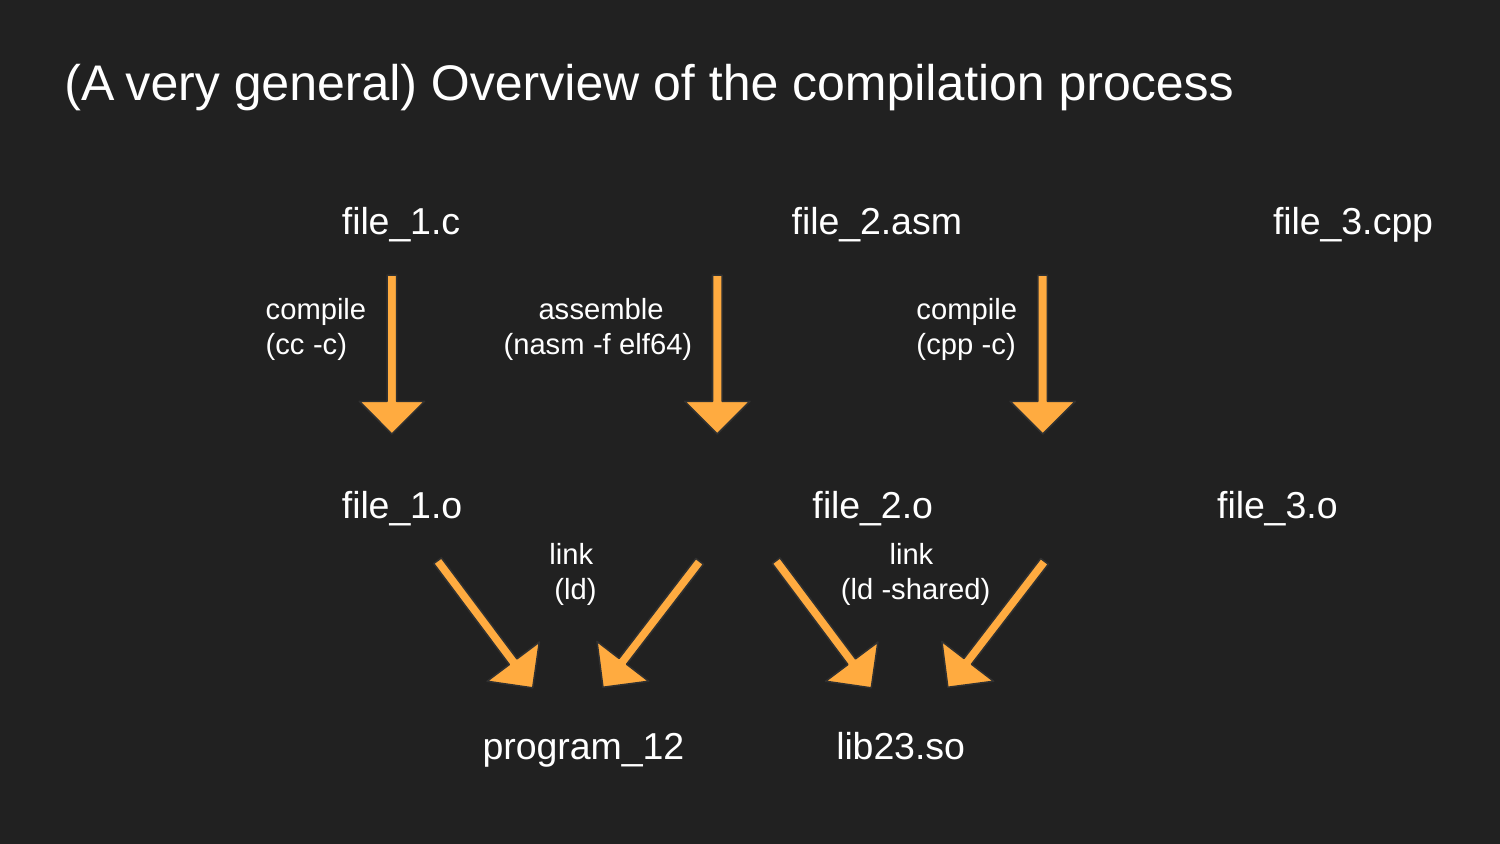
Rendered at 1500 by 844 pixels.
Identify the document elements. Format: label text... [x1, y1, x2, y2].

text_box [815, 621, 878, 688]
text_box [663, 558, 704, 617]
text_box [684, 275, 751, 434]
text_box [596, 621, 660, 688]
text_box [1019, 558, 1049, 603]
text_box compile (cpp -c) [901, 275, 1076, 376]
text_box [359, 376, 425, 434]
text_box [433, 557, 540, 688]
text_box program_12 [467, 706, 714, 782]
text_box link (ld) [488, 520, 663, 621]
text_box lib23.so [821, 706, 1010, 782]
text_box link (ld -shared) [812, 520, 1019, 621]
text_box file_1.c file_2.asm file_3.cpp [49, 182, 1451, 258]
text_box assemble (nasm -f elf64) [488, 275, 714, 376]
text_box [772, 557, 812, 617]
text_box [1010, 376, 1076, 434]
text_box compile (cc -c) [250, 275, 425, 376]
text_box (A very general) Overview of the compilation process [49, 35, 1451, 126]
text_box file_1.o file_2.o file_3.o [49, 465, 1451, 541]
text_box [941, 621, 1005, 688]
